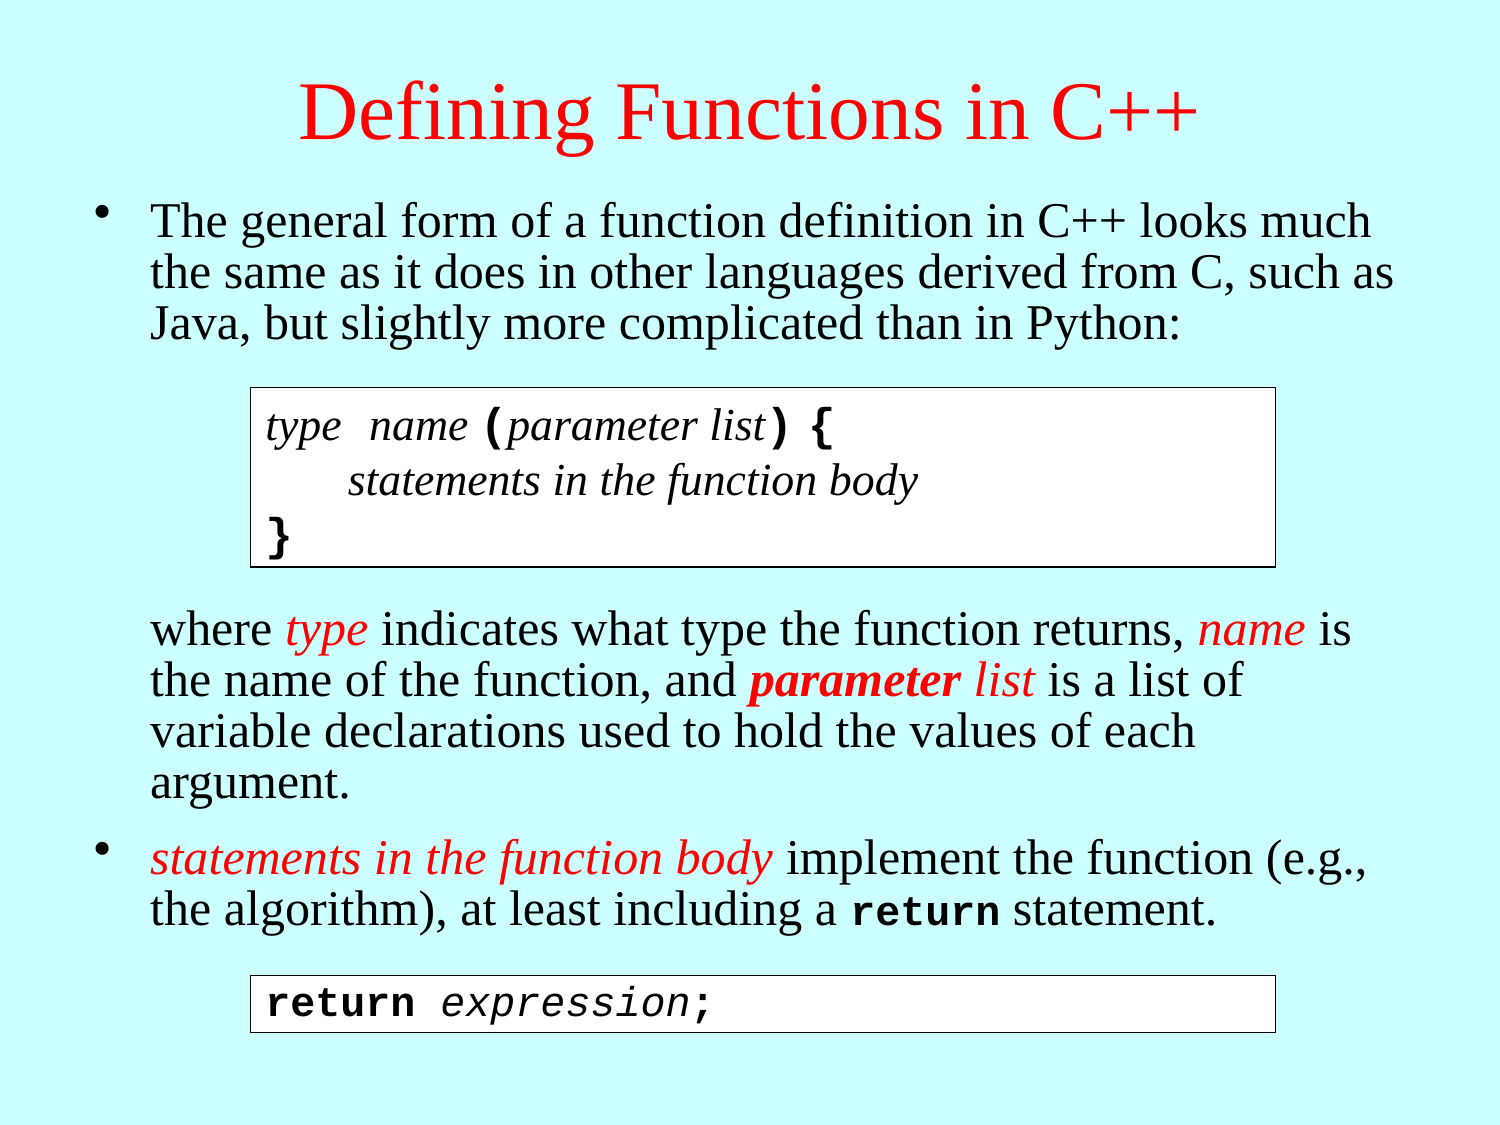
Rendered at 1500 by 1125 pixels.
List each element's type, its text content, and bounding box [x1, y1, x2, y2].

title Defining Functions in C++ [0, 12, 1500, 201]
text_box The general form of a function definition in C++ looks much the same as it does in other languages derived from C, such as Java, but slightly more complicated than in Python: where type indicates what type the function returns, name is the name of the function, and parameter list is a list of variable declarations used to hold the values of each argument. statements in the function body implement the function (e.g., the algorithm), at least including a return statement. [79, 189, 1413, 1075]
text_box return expression; [250, 975, 1276, 1033]
text_box type name (parameter list) { statements in the function body } [250, 387, 1276, 568]
